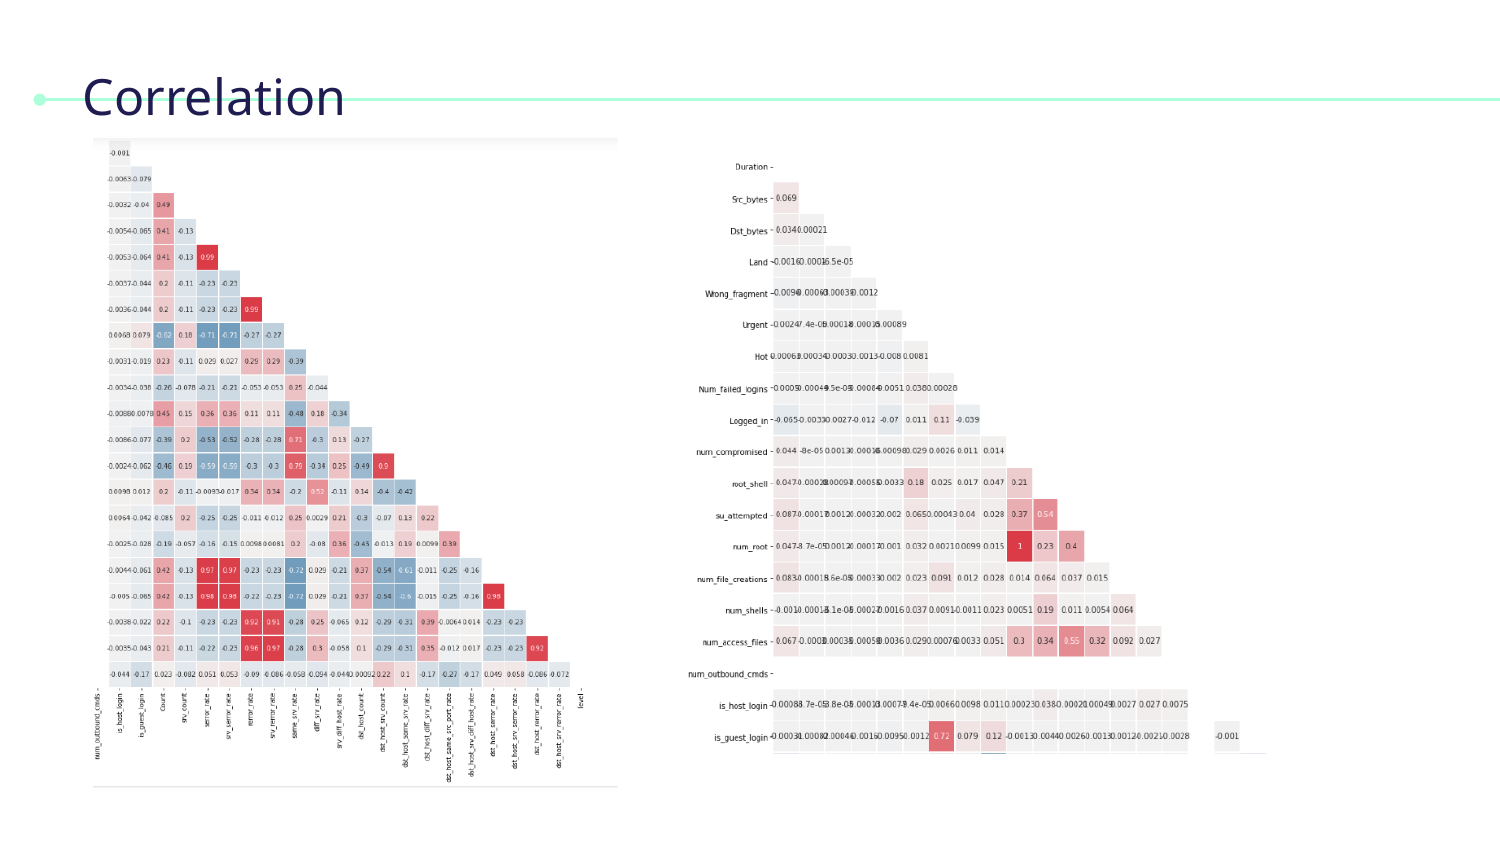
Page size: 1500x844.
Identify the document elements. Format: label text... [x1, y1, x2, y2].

picture [675, 148, 1353, 754]
picture [92, 138, 618, 788]
title Correlation [67, 50, 1066, 139]
